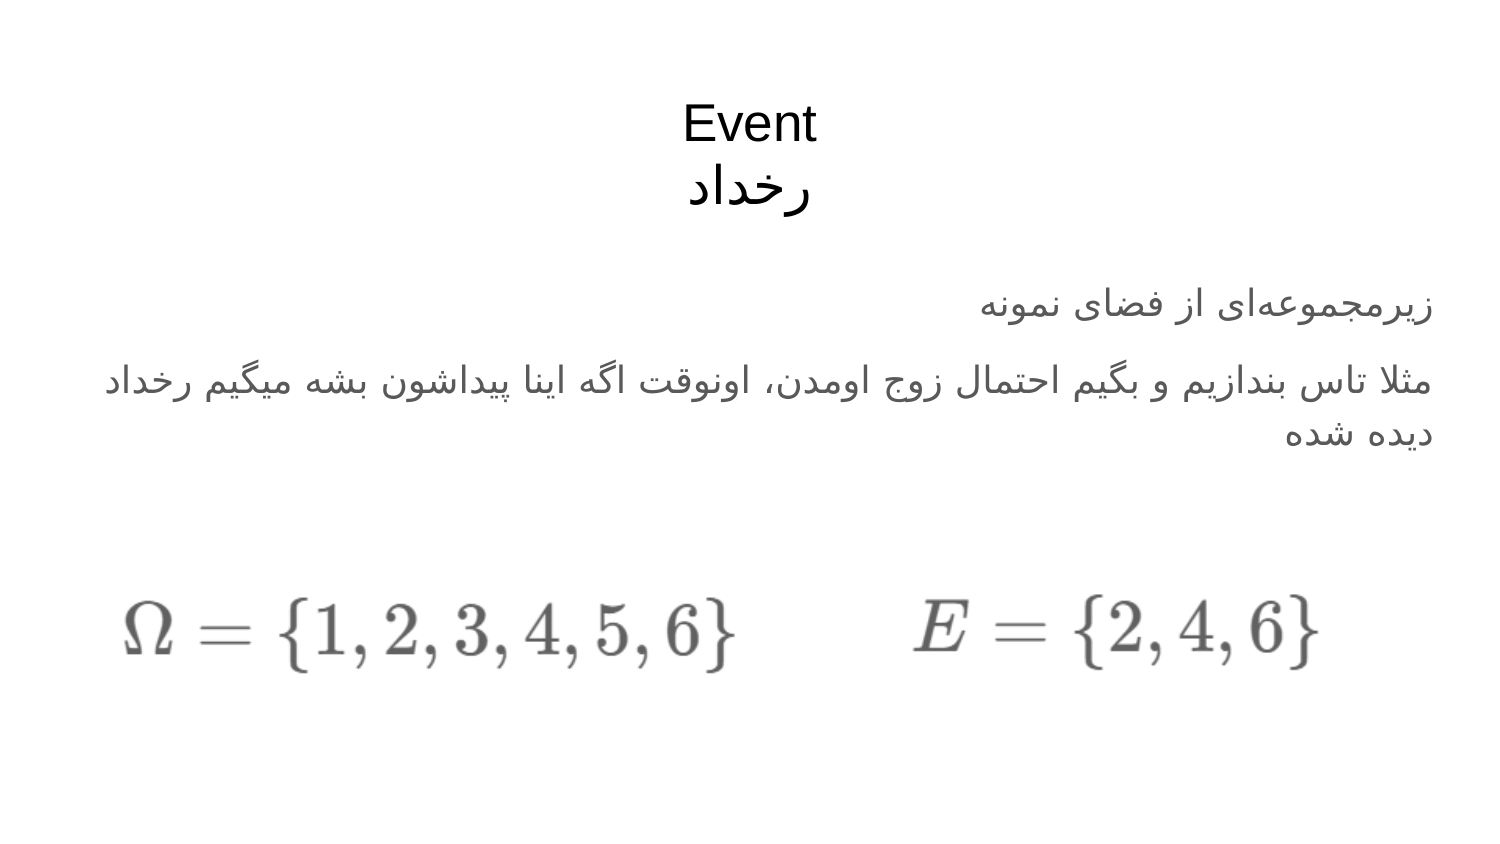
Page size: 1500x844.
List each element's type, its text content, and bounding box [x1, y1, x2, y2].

list زیرمجموعه‌ای از فضای نمونه مثلا تاس بندازیم و بگیم احتمال زوج اومدن، اونوقت اگه اینا پیداشون بشه میگیم رخداد دیده شده [51, 257, 1449, 627]
picture [92, 557, 775, 697]
title Event رخداد [51, 72, 1449, 231]
picture [890, 557, 1332, 697]
